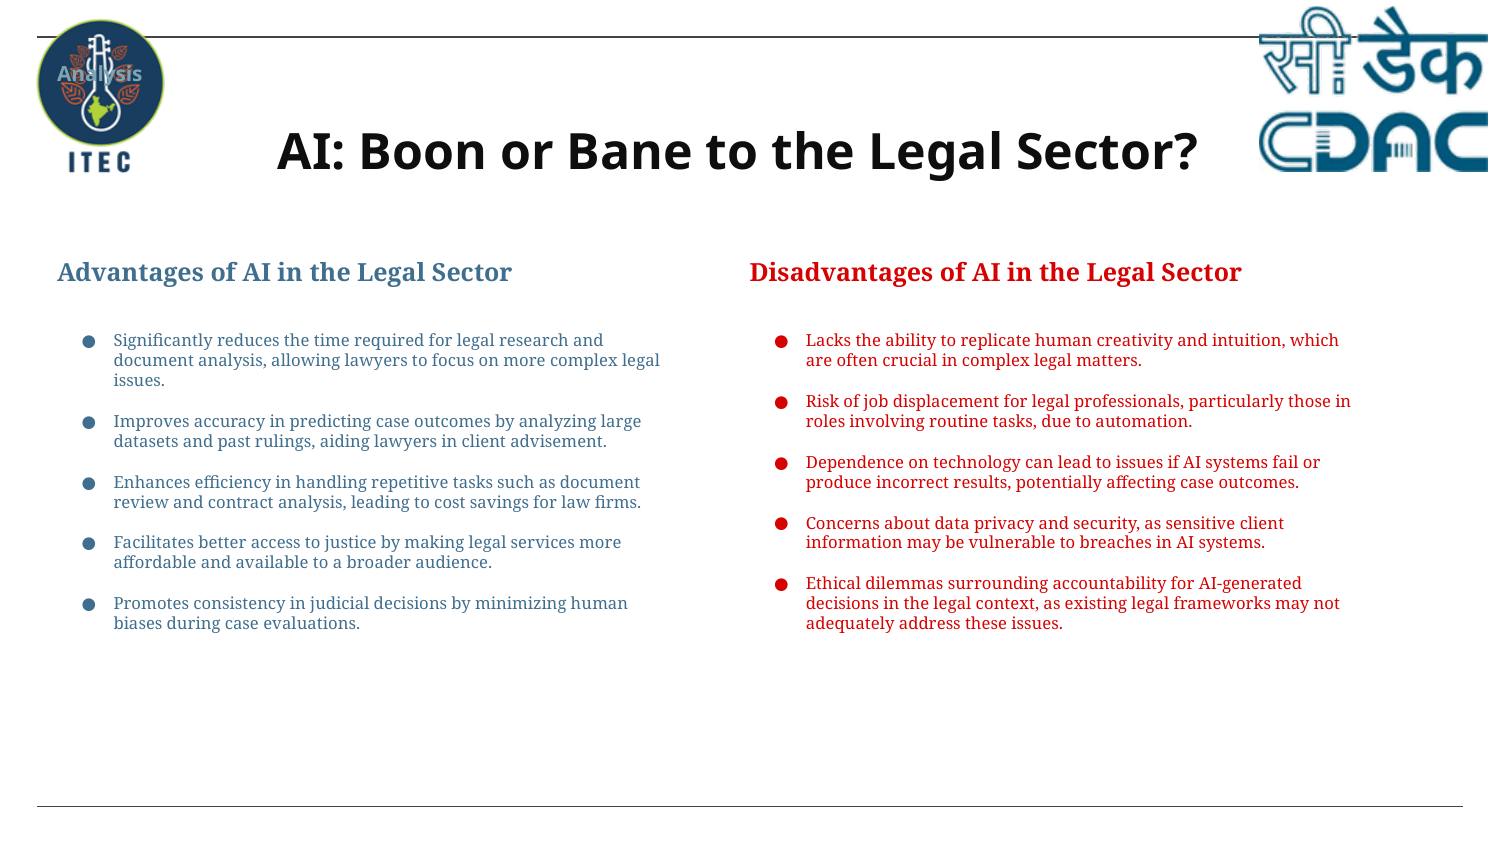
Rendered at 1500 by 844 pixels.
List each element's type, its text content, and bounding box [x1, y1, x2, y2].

list Lacks the ability to replicate human creativity and intuition, which are often crucial in complex legal matters. Risk of job displacement for legal professionals, particularly those in roles involving routine tasks, due to automation. Dependence on technology can lead to issues if AI systems fail or produce incorrect results, potentially affecting case outcomes. Concerns about data privacy and security, as sensitive client information may be vulnerable to breaches in AI systems. Ethical dilemmas surrounding accountability for AI-generated decisions in the legal context, as existing legal frameworks may not adequately address these issues. [749, 315, 1370, 782]
subtitle Disadvantages of AI in the Legal Sector [749, 213, 1370, 302]
subtitle Advantages of AI in the Legal Sector [57, 213, 678, 302]
list Significantly reduces the time required for legal research and document analysis, allowing lawyers to focus on more complex legal issues. Improves accuracy in predicting case outcomes by analyzing large datasets and past rulings, aiding lawyers in client advisement. Enhances efficiency in handling repetitive tasks such as document review and contract analysis, leading to cost savings for law firms. Facilitates better access to justice by making legal services more affordable and available to a broader audience. Promotes consistency in judicial decisions by minimizing human biases during case evaluations. [57, 315, 678, 782]
picture [1259, 6, 1488, 99]
picture [12, 10, 188, 185]
title AI: Boon or Bane to the Legal Sector? [277, 99, 1500, 194]
text_box Analysis [57, 45, 751, 86]
